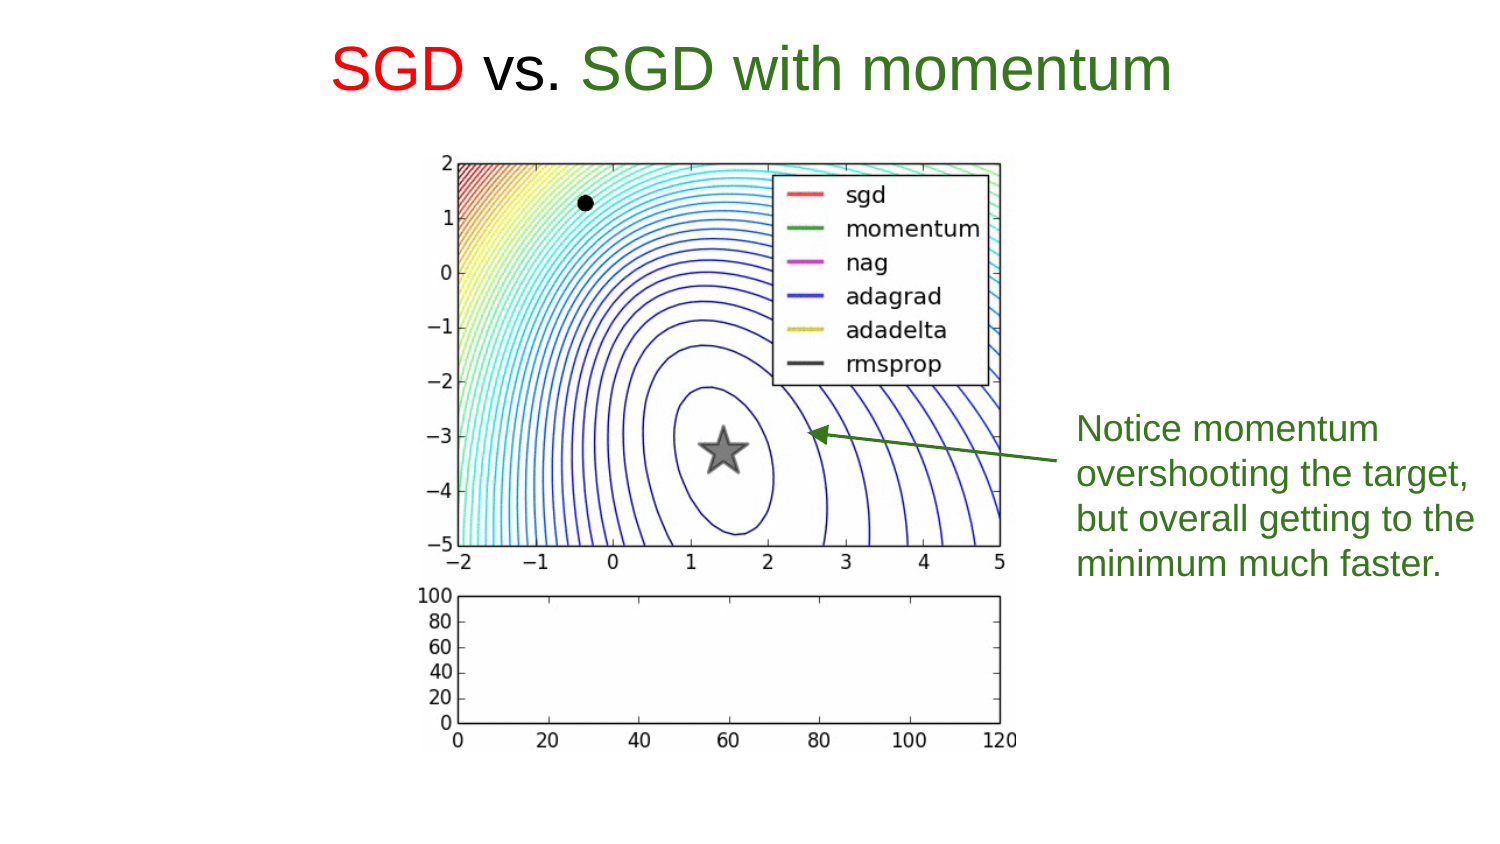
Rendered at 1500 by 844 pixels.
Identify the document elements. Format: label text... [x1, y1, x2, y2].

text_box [807, 432, 1057, 462]
text_box Notice momentum overshooting the target, but overall getting to the minimum much faster. [1061, 389, 1500, 721]
picture [418, 154, 1016, 751]
text_box SGD vs. SGD with momentum [30, 13, 1475, 153]
